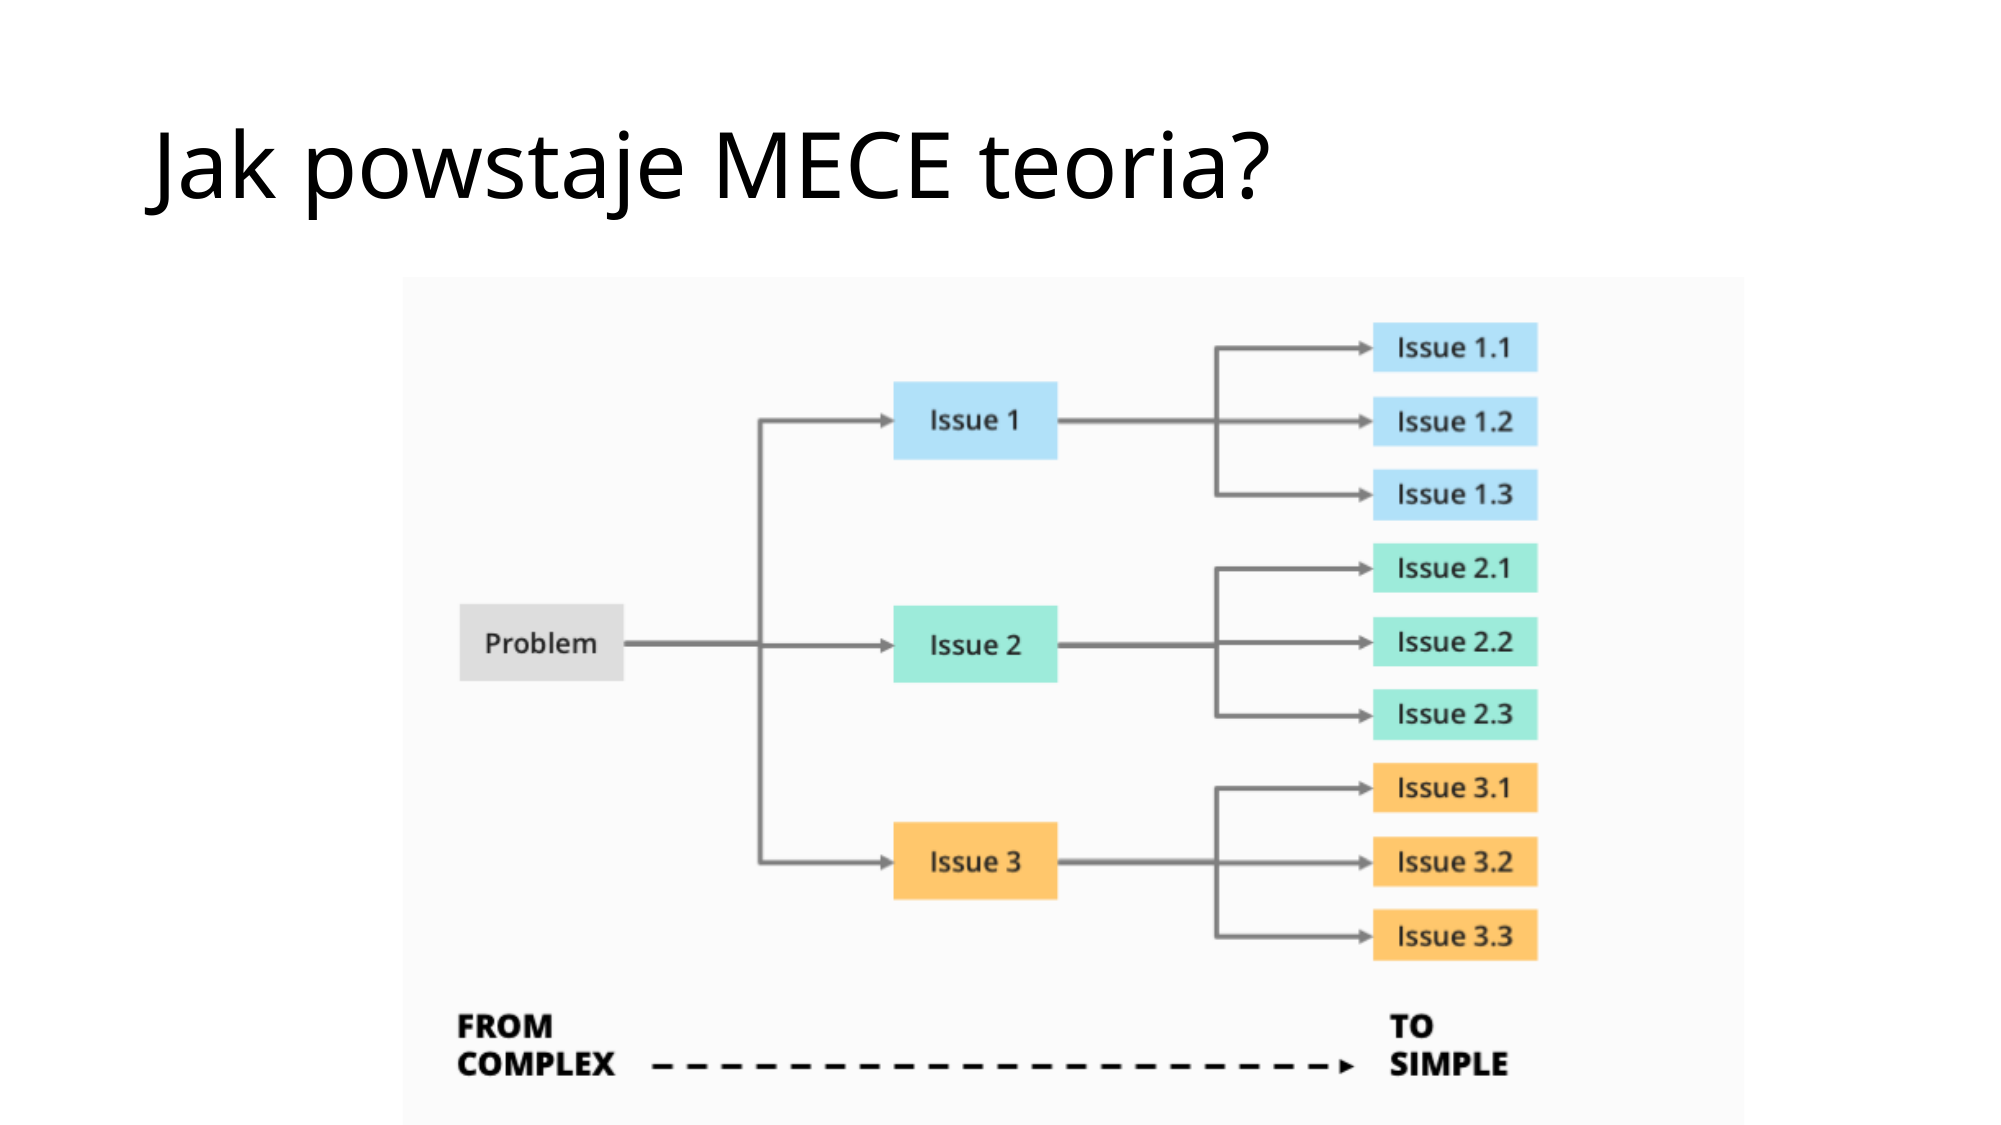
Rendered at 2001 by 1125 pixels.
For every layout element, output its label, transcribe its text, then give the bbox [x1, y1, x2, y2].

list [402, 277, 1745, 1125]
title Jak powstaje MECE teoria? [137, 59, 1863, 278]
